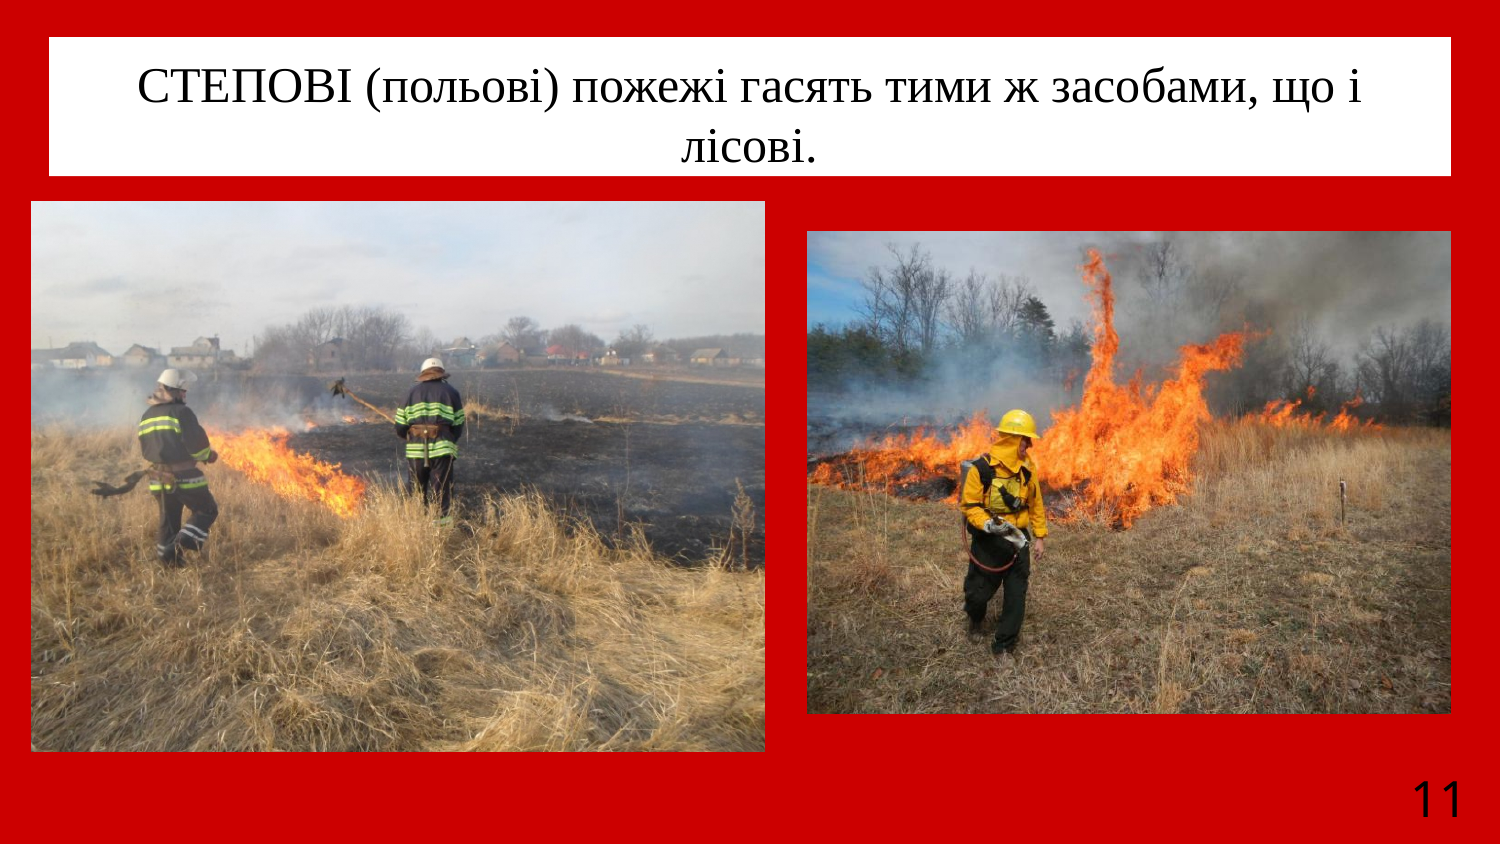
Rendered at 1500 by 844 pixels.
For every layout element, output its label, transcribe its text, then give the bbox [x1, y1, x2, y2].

picture [31, 200, 766, 752]
title СТЕПОВІ (польові) пожежі гасять тими ж засобами, що і лісові. [49, 37, 1451, 177]
slide_number ‹#› [1394, 769, 1484, 834]
picture [806, 230, 1452, 715]
